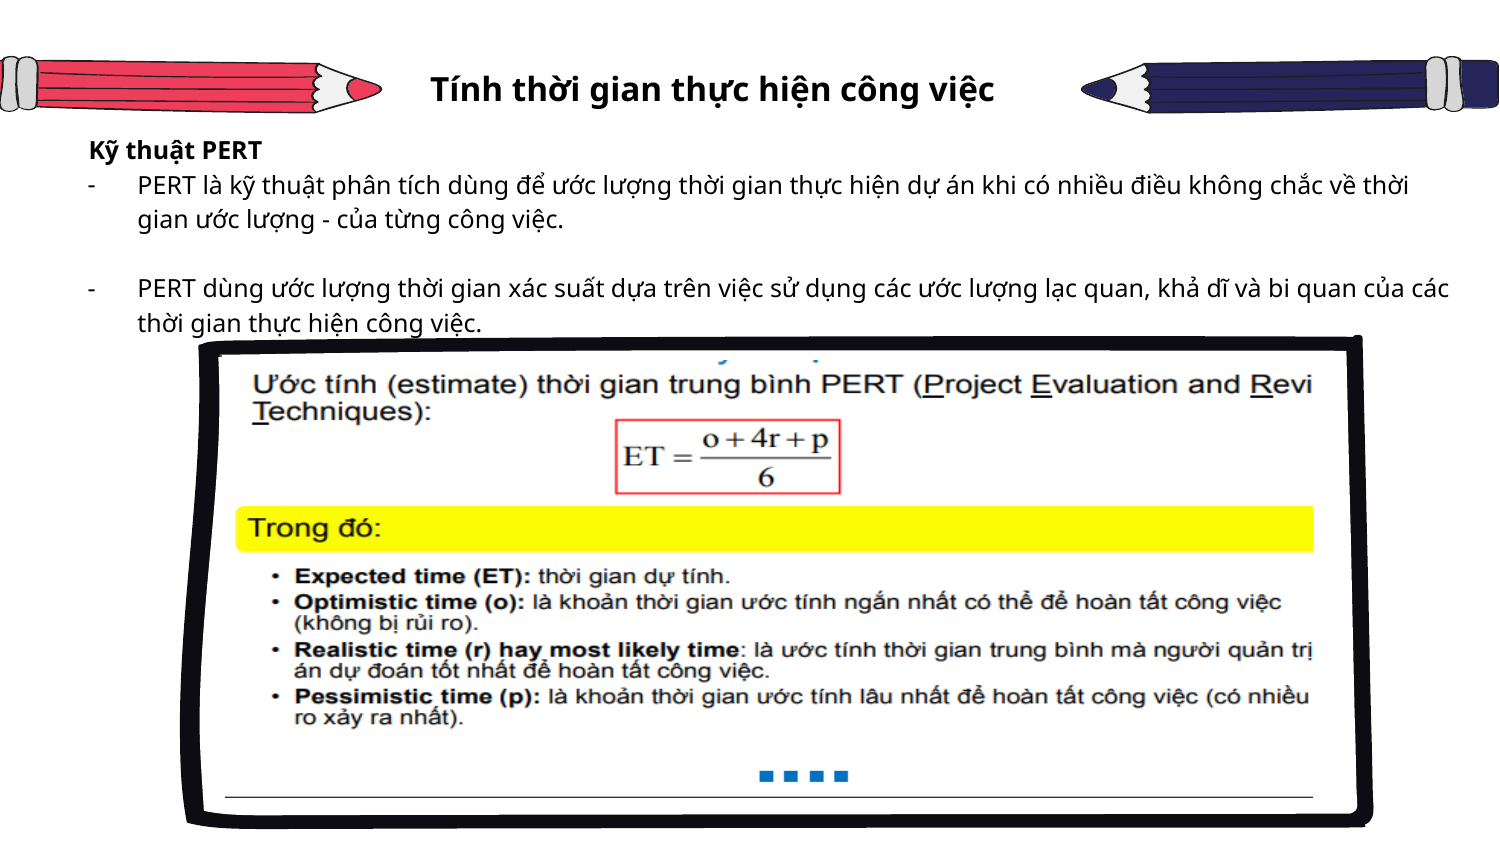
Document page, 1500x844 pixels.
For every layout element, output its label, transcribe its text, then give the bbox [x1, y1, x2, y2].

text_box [1079, 55, 1500, 114]
text_box Kỹ thuật PERT PERT là kỹ thuật phân tích dùng để ước lượng thời gian thực hiện dự án khi có nhiều điều không chắc về thời gian ước lượng - của từng công việc. PERT dùng ước lượng thời gian xác suất dựa trên việc sử dụng các ước lượng lạc quan, khả dĩ và bi quan của các thời gian thực hiện công việc. [47, 160, 1478, 337]
text_box [179, 337, 1374, 830]
picture [224, 359, 1313, 798]
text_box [0, 55, 384, 114]
text_box [199, 350, 1358, 816]
text_box Tính thời gian thực hiện công việc [340, 51, 1062, 118]
